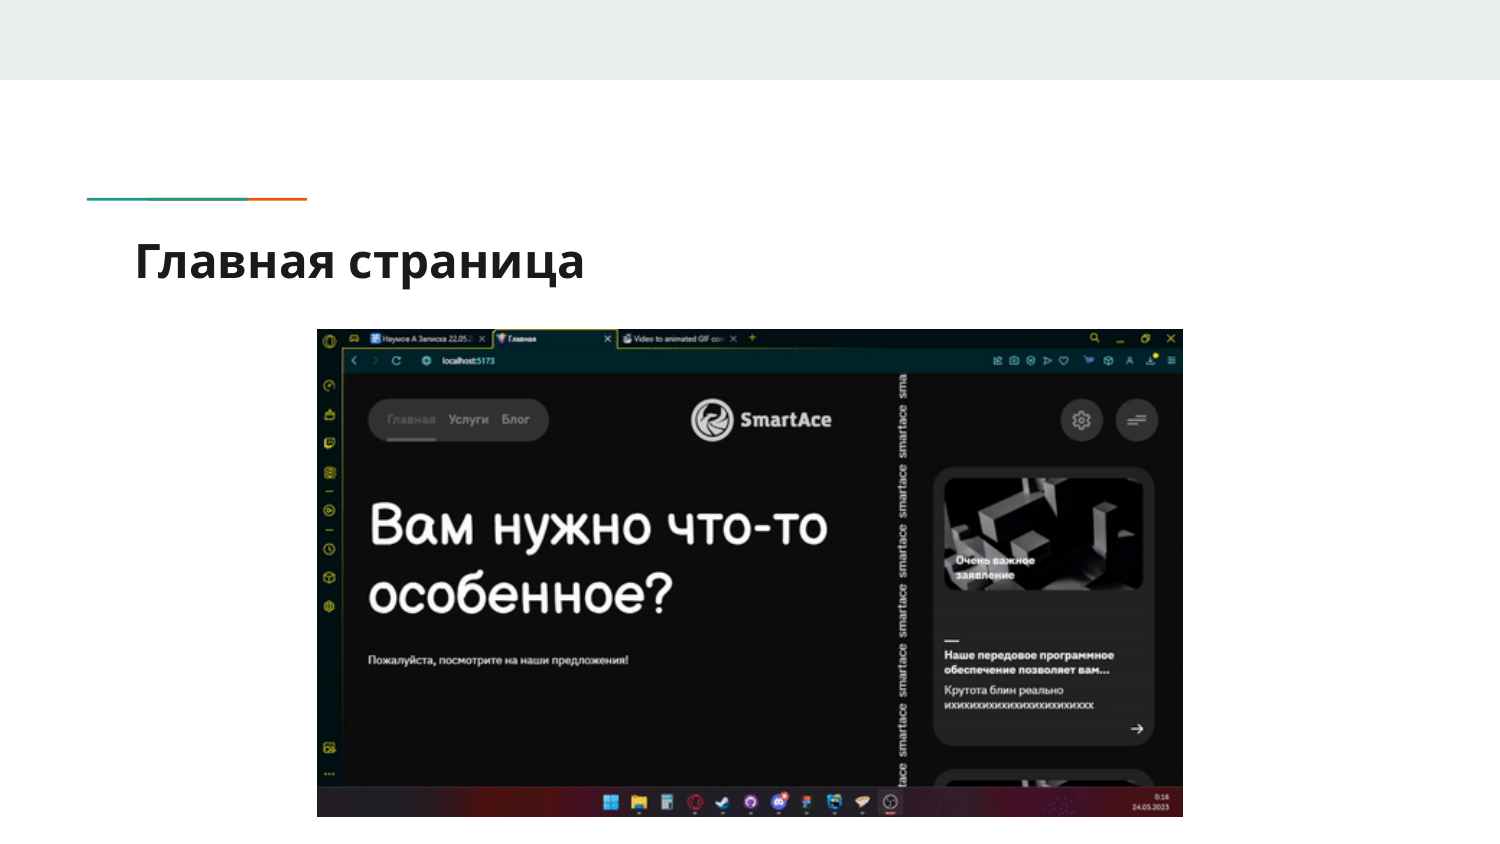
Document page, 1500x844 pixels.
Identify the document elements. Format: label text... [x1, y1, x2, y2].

picture [317, 328, 1183, 817]
title Главная страница [119, 216, 1381, 305]
